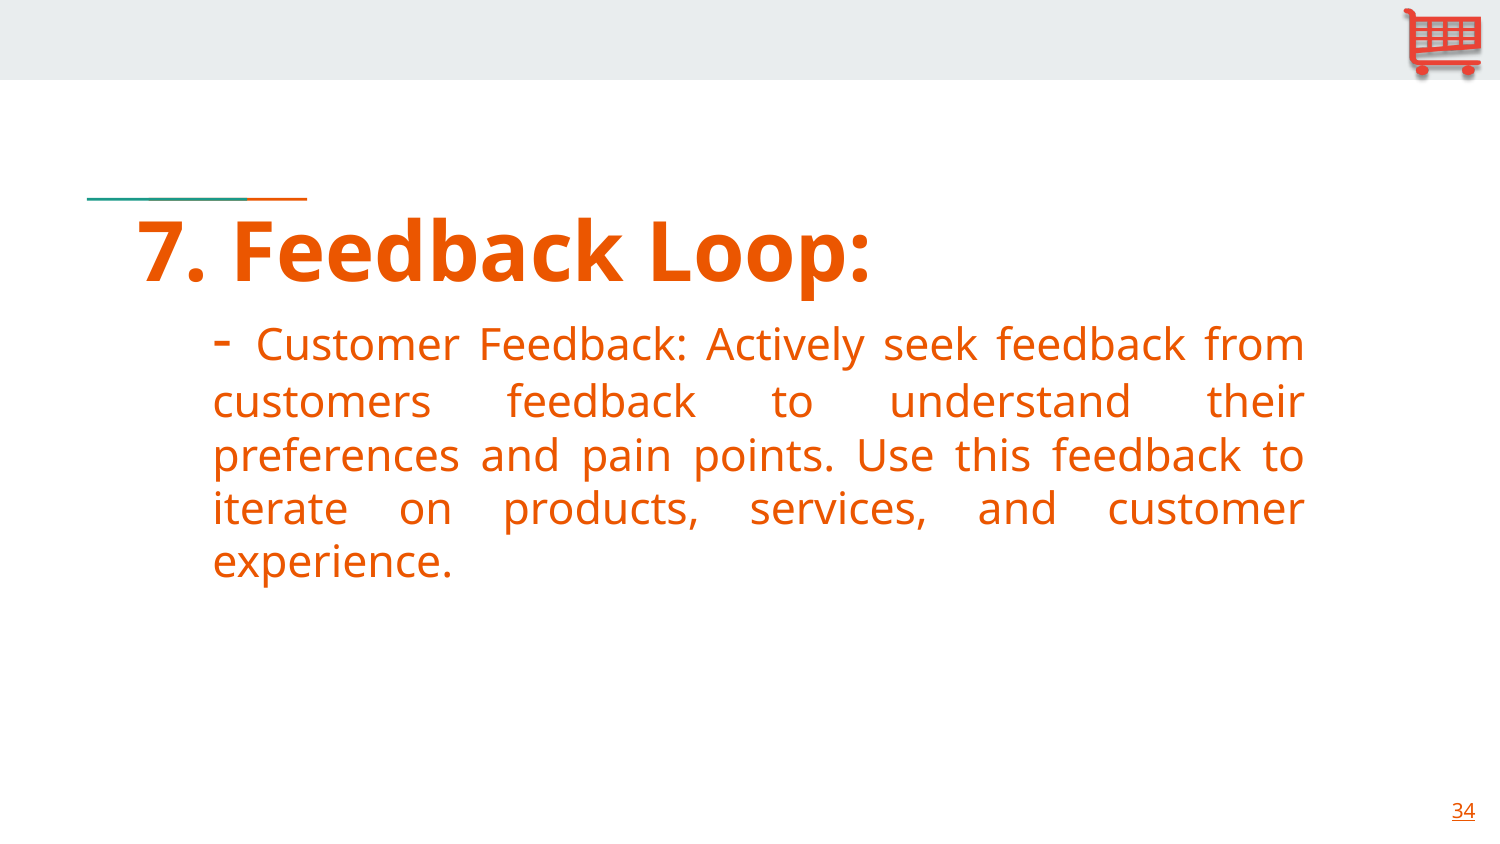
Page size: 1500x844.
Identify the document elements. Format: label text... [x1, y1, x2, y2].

list 7. Feedback Loop: - Customer Feedback: Actively seek feedback from customers feedback to understand their preferences and pain points. Use this feedback to iterate on products, services, and customer experience. [122, 182, 1321, 681]
picture [1389, 0, 1500, 93]
slide_number 34 [1400, 779, 1491, 844]
